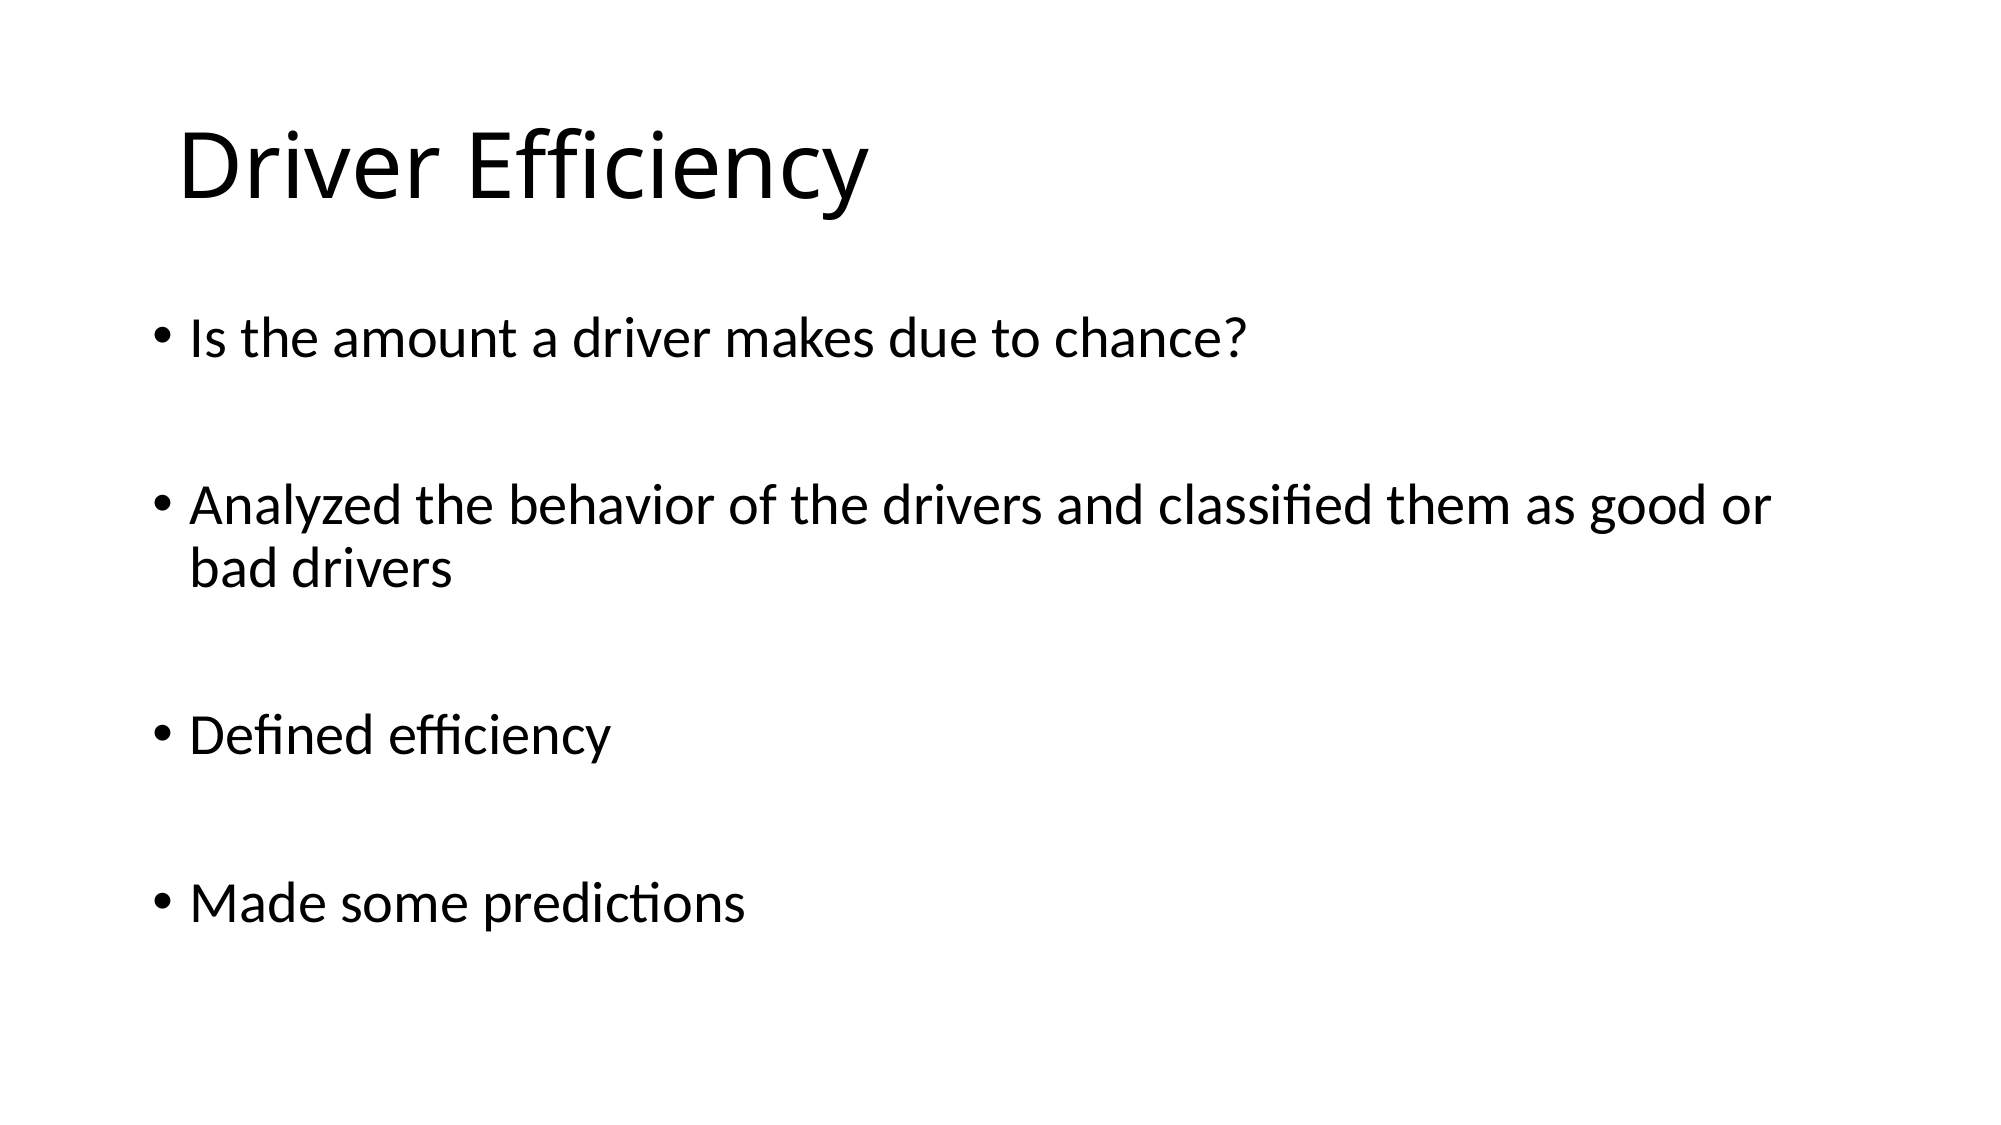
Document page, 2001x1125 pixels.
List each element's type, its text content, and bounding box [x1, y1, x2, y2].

title Driver Efficiency [137, 59, 1863, 278]
list Is the amount a driver makes due to chance? Analyzed the behavior of the drivers and classified them as good or bad drivers Defined efficiency Made some predictions [137, 299, 1863, 1014]
